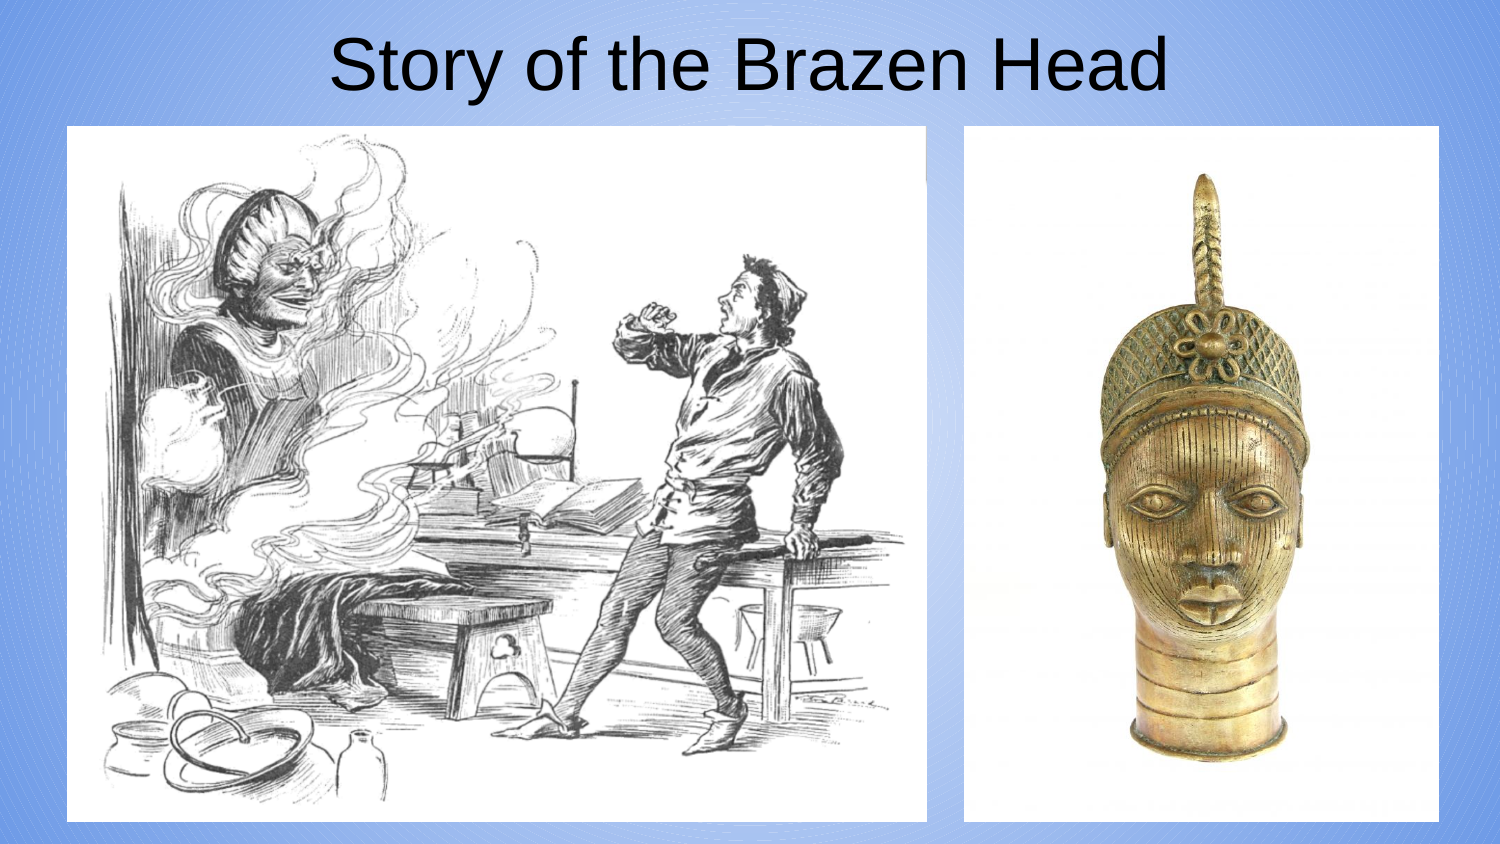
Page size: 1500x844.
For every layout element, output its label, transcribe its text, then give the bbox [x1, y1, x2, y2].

picture [964, 126, 1439, 822]
picture [67, 126, 927, 822]
title Story of the Brazen Head [51, 0, 1449, 94]
